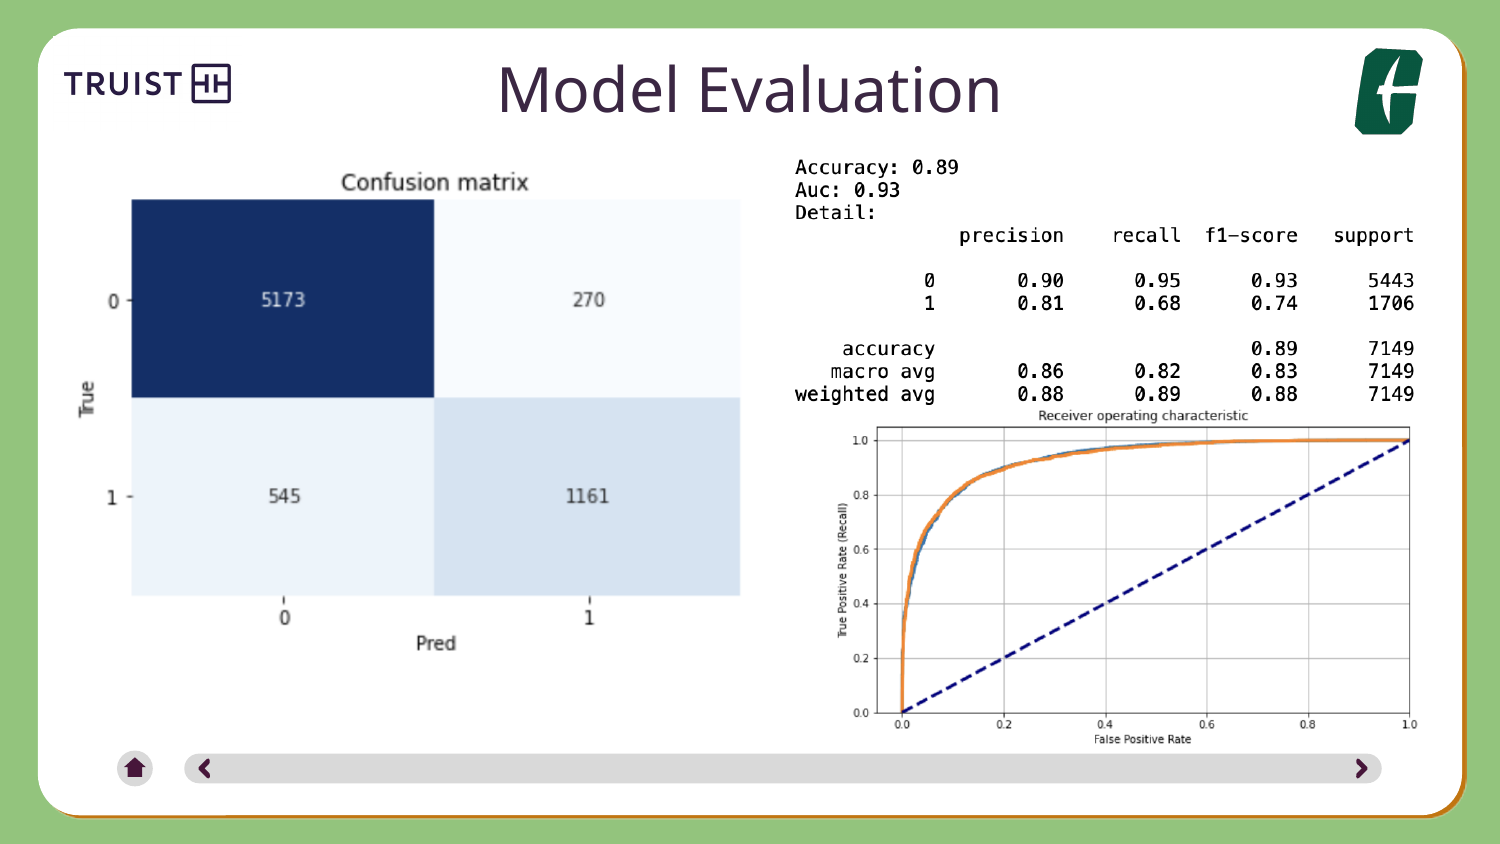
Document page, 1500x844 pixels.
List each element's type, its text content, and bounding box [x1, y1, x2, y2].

picture [1331, 48, 1454, 143]
picture [52, 35, 242, 131]
picture [53, 167, 770, 653]
title Model Evaluation [242, 35, 1382, 130]
picture [790, 151, 1437, 753]
